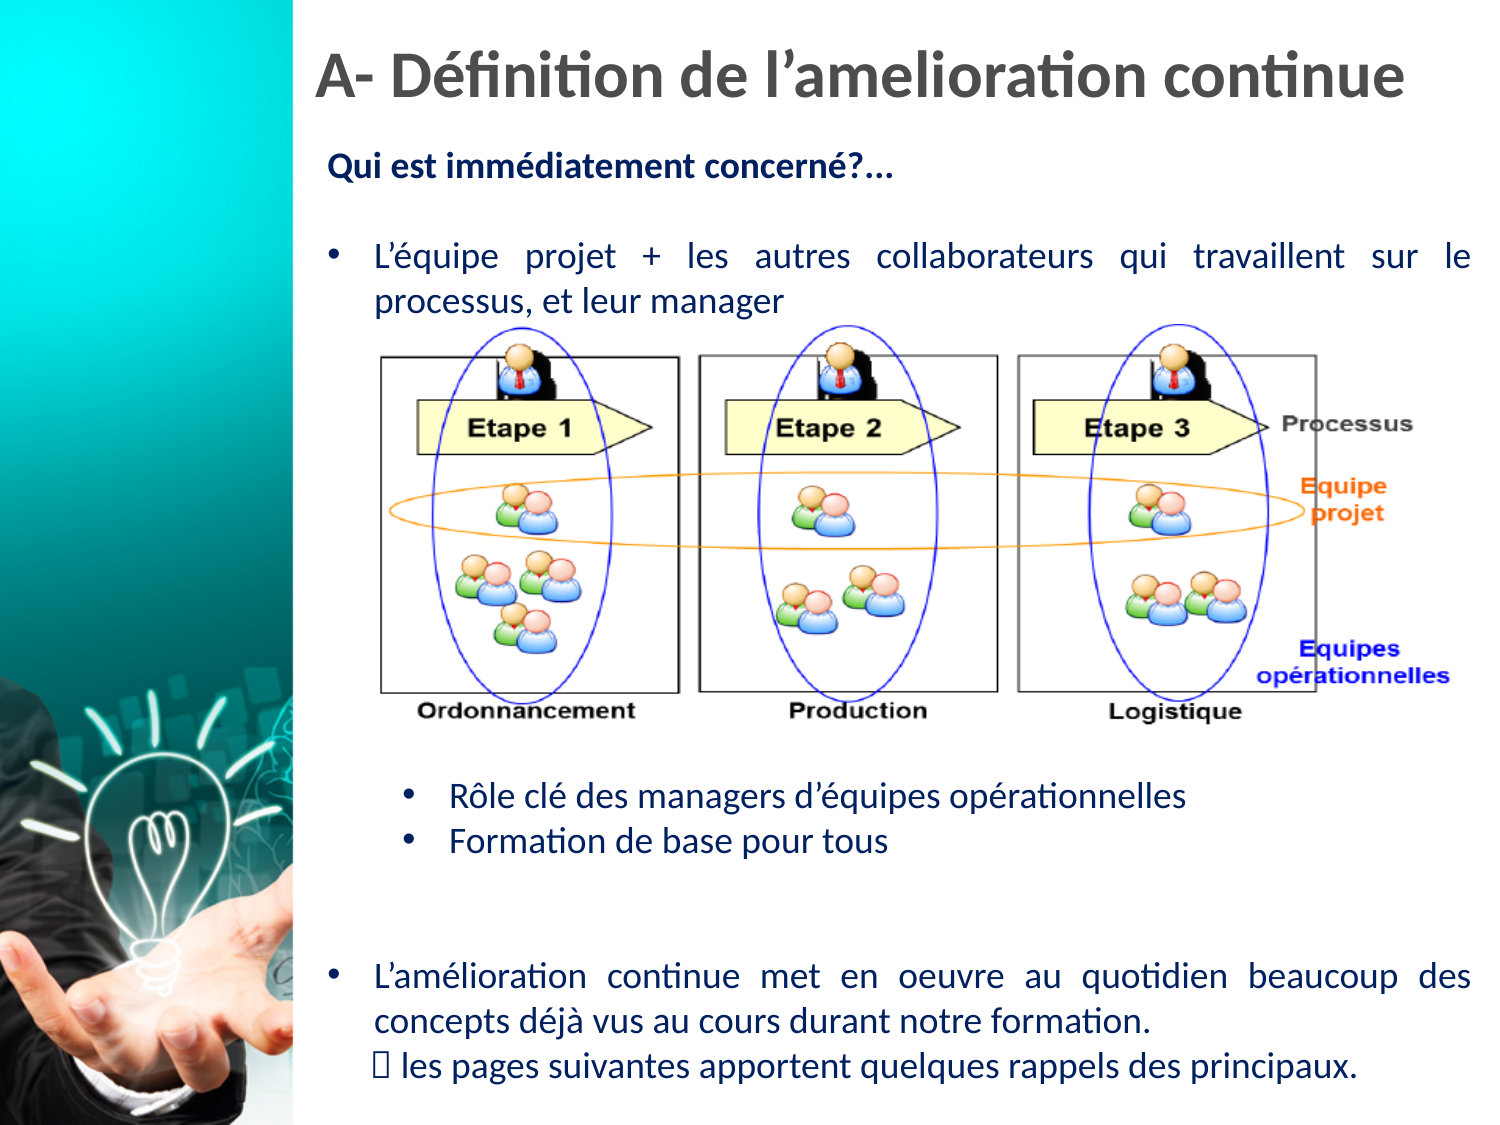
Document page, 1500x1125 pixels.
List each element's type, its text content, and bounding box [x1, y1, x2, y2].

text_box Qui est immédiatement concerné?... L’équipe projet + les autres collaborateurs qui travaillent sur le processus, et leur manager Rôle clé des managers d’équipes opérationnelles Formation de base pour tous L’amélioration continue met en oeuvre au quotidien beaucoup des concepts déjà vus au cours durant notre formation.  les pages suivantes apportent quelques rappels des principaux. [312, 134, 1488, 1094]
picture [0, 0, 1500, 1125]
title A- Définition de l’amelioration continue [300, 12, 1488, 130]
